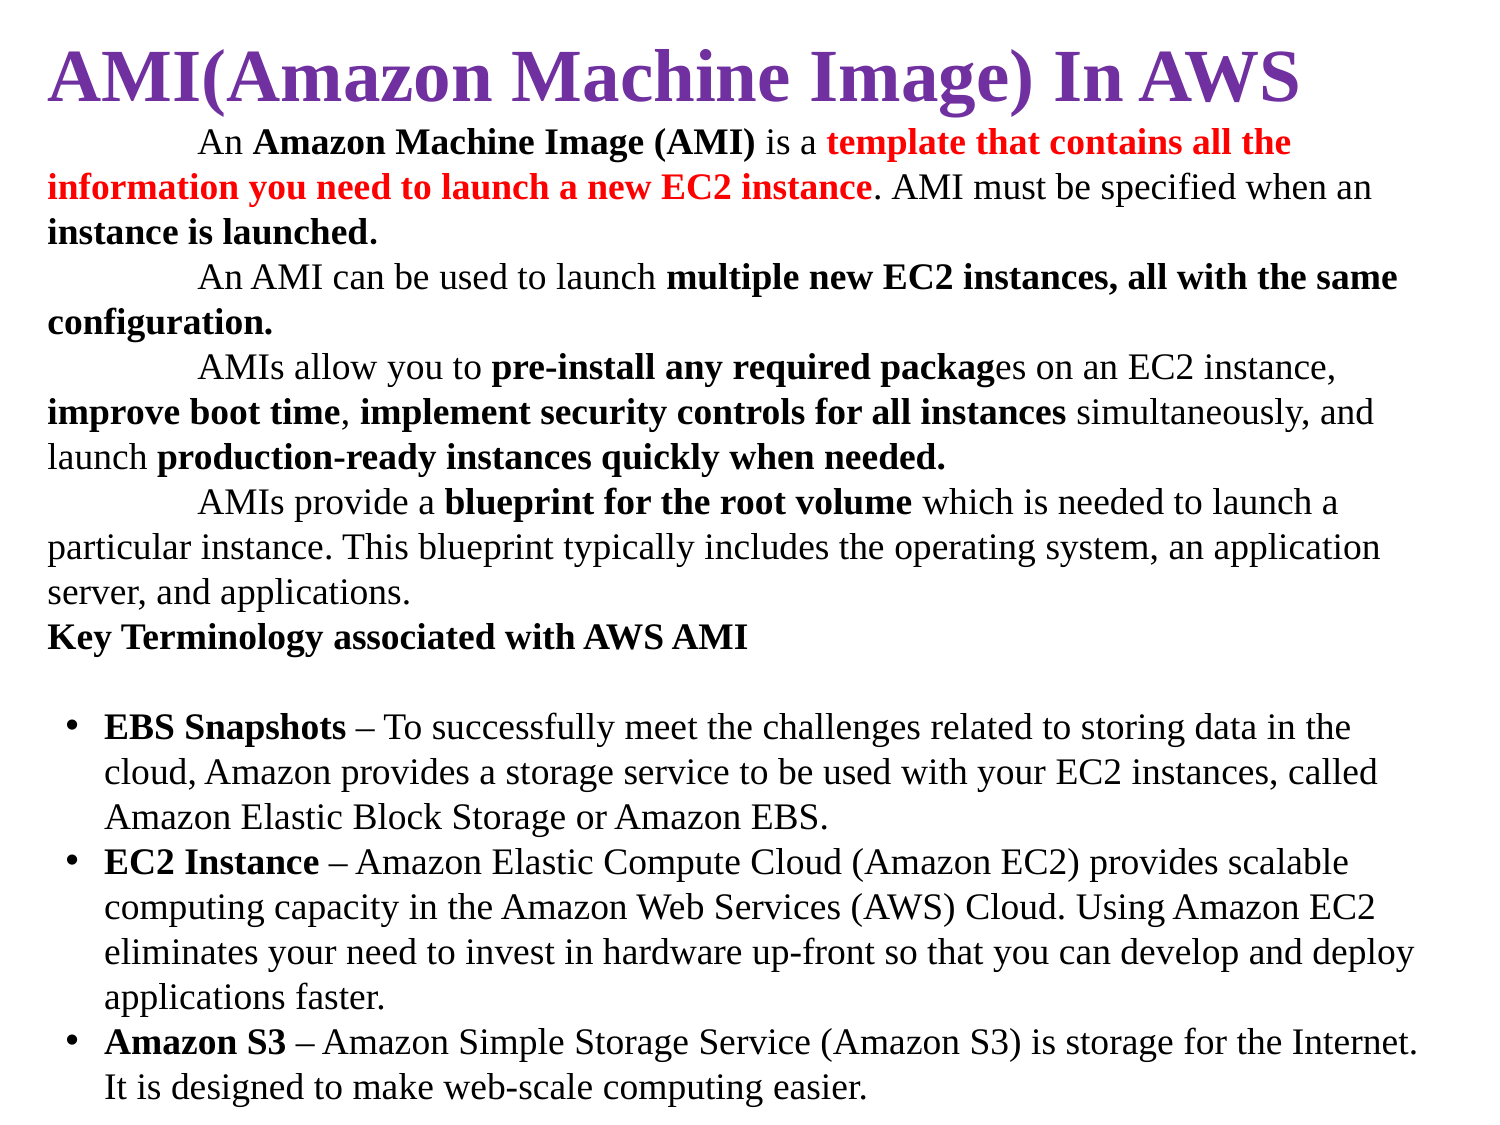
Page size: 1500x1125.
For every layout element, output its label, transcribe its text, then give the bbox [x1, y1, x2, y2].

text_box AMI(Amazon Machine Image) In AWS An Amazon Machine Image (AMI) is a template that contains all the information you need to launch a new EC2 instance. AMI must be specified when an instance is launched. An AMI can be used to launch multiple new EC2 instances, all with the same configuration. AMIs allow you to pre-install any required packages on an EC2 instance, improve boot time, implement security controls for all instances simultaneously, and launch production-ready instances quickly when needed. AMIs provide a blueprint for the root volume which is needed to launch a particular instance. This blueprint typically includes the operating system, an application server, and applications. Key Terminology associated with AWS AMI EBS Snapshots – To successfully meet the challenges related to storing data in the cloud, Amazon provides a storage service to be used with your EC2 instances, called Amazon Elastic Block Storage or Amazon EBS. EC2 Instance – Amazon Elastic Compute Cloud (Amazon EC2) provides scalable computing capacity in the Amazon Web Services (AWS) Cloud. Using Amazon EC2 eliminates your need to invest in hardware up-front so that you can develop and deploy applications faster. Amazon S3 – Amazon Simple Storage Service (Amazon S3) is storage for the Internet. It is designed to make web-scale computing easier. [32, 19, 1444, 1125]
